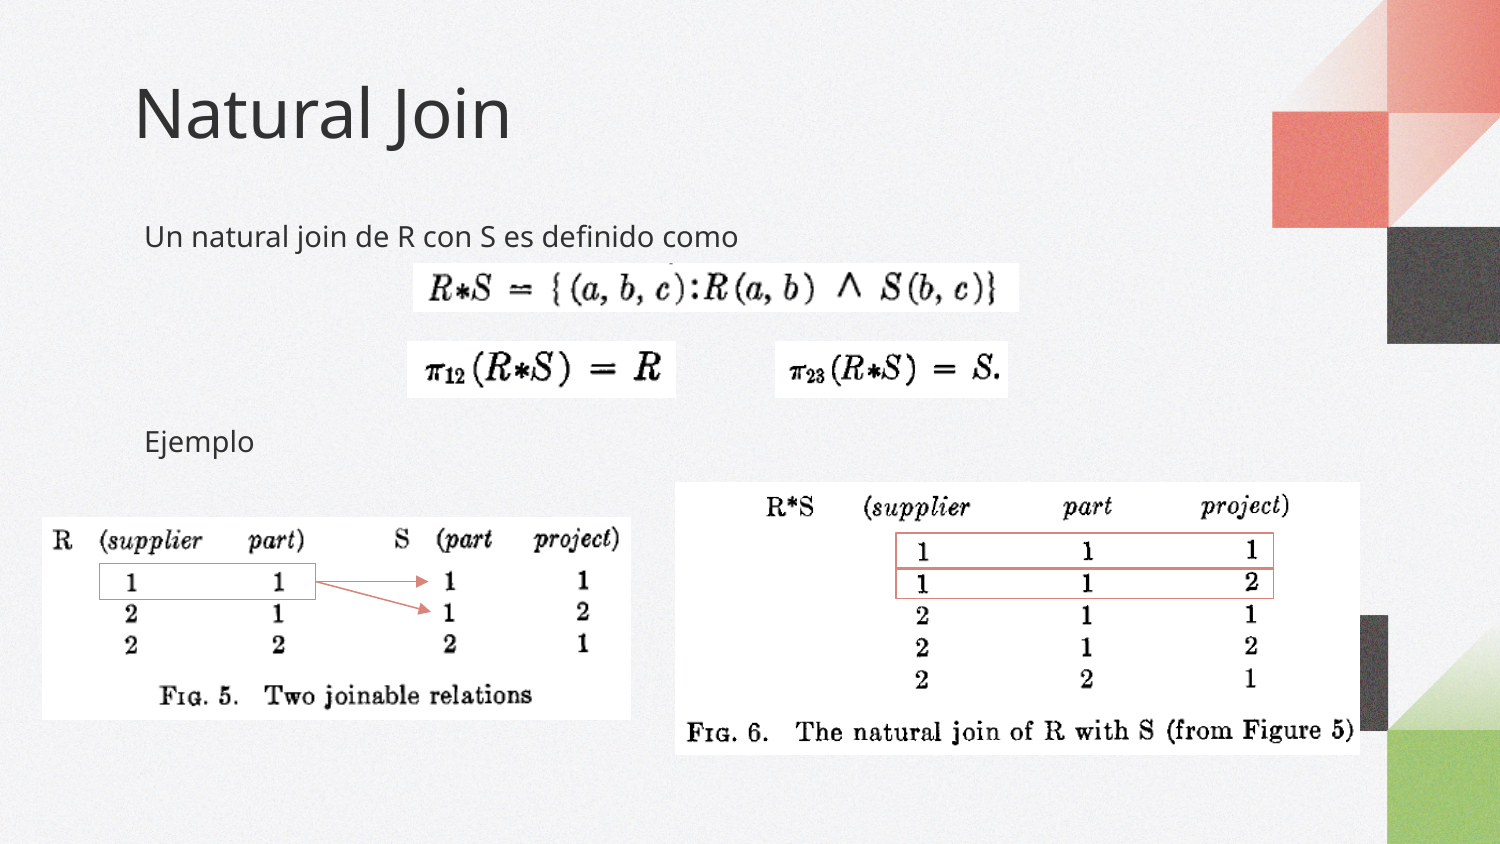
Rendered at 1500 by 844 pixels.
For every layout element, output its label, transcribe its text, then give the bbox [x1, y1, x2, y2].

list Un natural join de R con S es definido como [129, 198, 1085, 272]
title Natural Join [118, 63, 1159, 158]
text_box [315, 581, 432, 613]
list Ejemplo [129, 403, 1085, 477]
picture [0, 0, 1500, 844]
